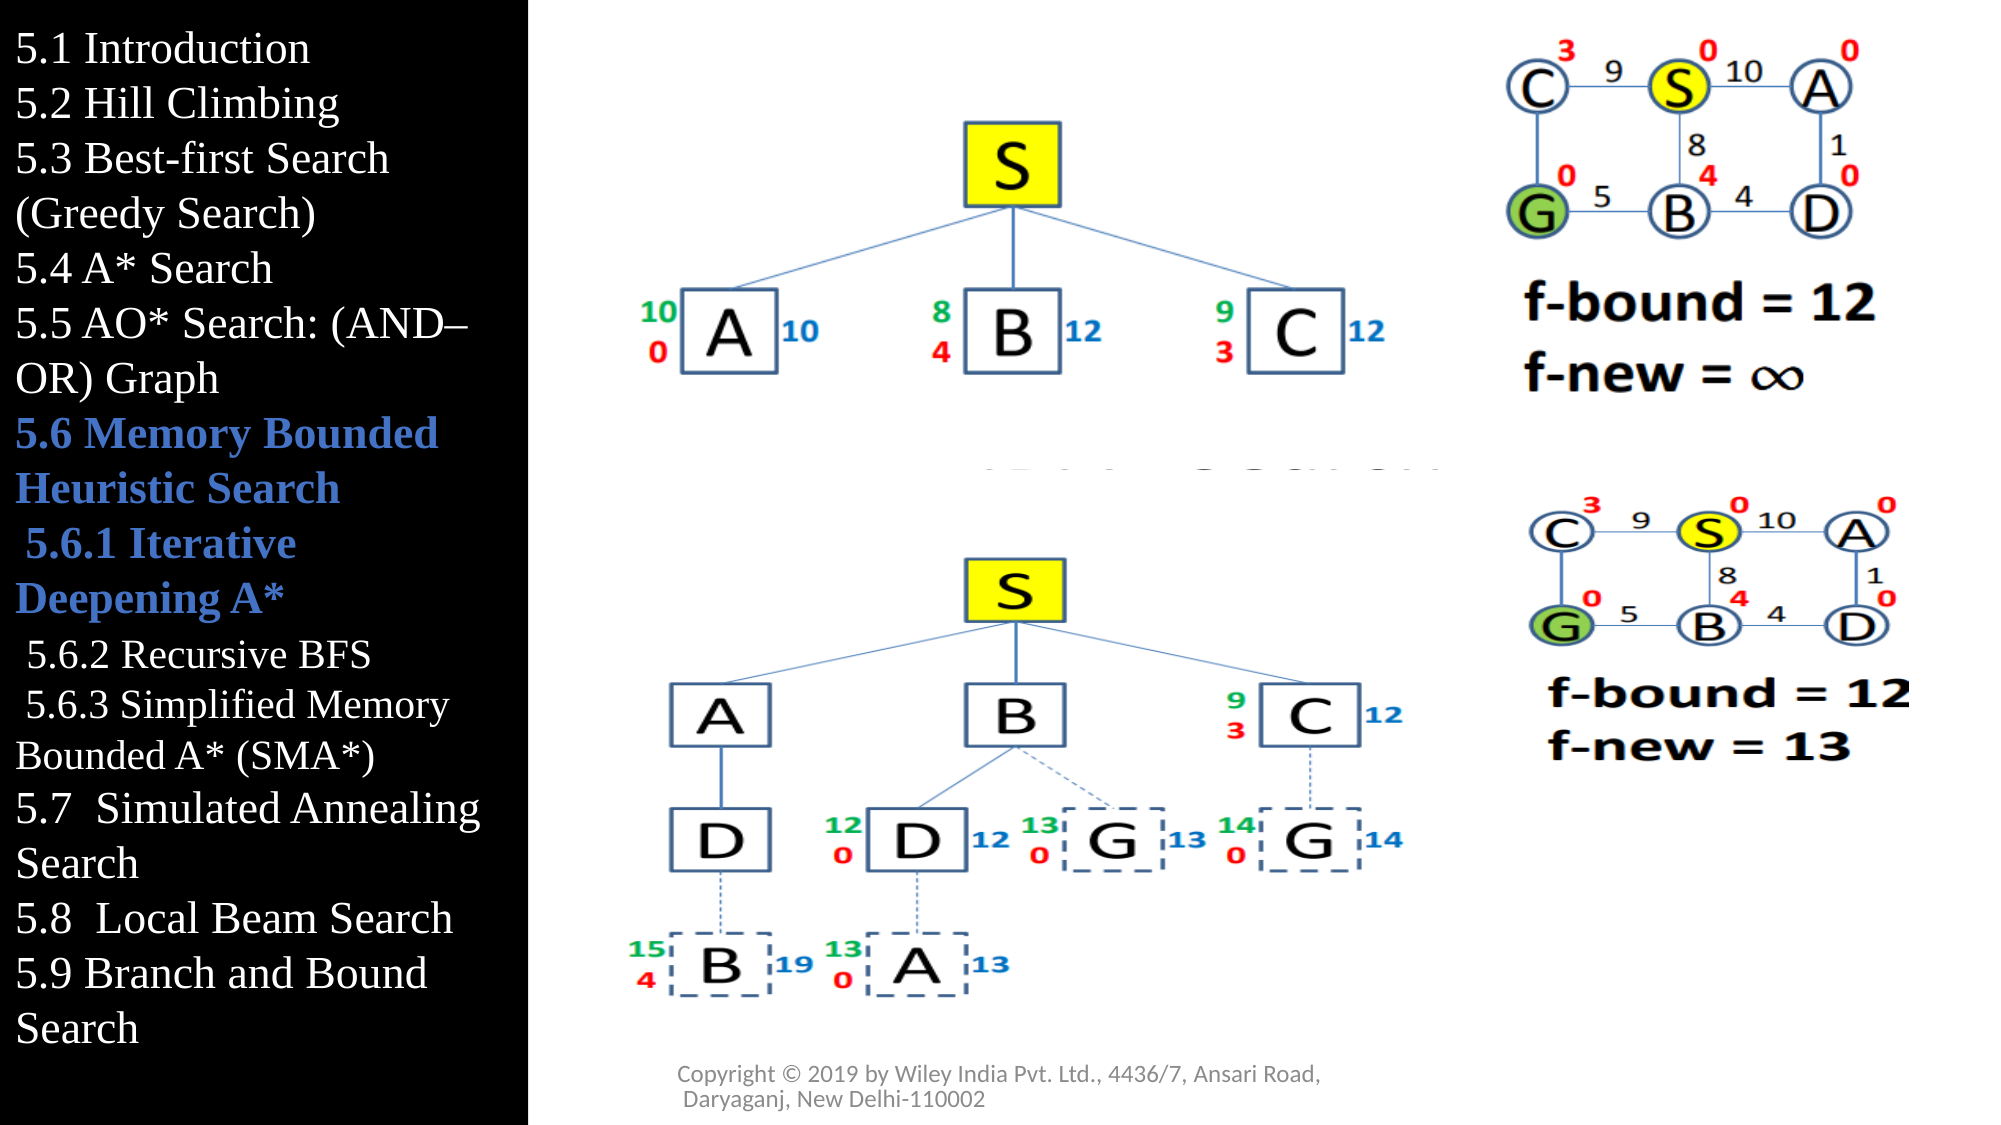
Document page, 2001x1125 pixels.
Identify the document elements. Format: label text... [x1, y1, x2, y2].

text_box 5.1 Introduction 5.2 Hill Climbing 5.3 Best-first Search (Greedy Search) 5.4 A* Search 5.5 AO* Search: (AND–OR) Graph 5.6 Memory Bounded Heuristic Search 5.6.1 Iterative Deepening A* 5.6.2 Recursive BFS 5.6.3 Simplified Memory Bounded A* (SMA*) 5.7 Simulated Annealing Search 5.8 Local Beam Search 5.9 Branch and Bound Search [0, 0, 529, 1125]
footer Copyright © 2019 by Wiley India Pvt. Ltd., 4436/7, Ansari Road, Daryaganj, New Delhi-110002 [662, 1042, 1338, 1103]
picture [584, 469, 1909, 1016]
picture [584, 36, 1909, 443]
